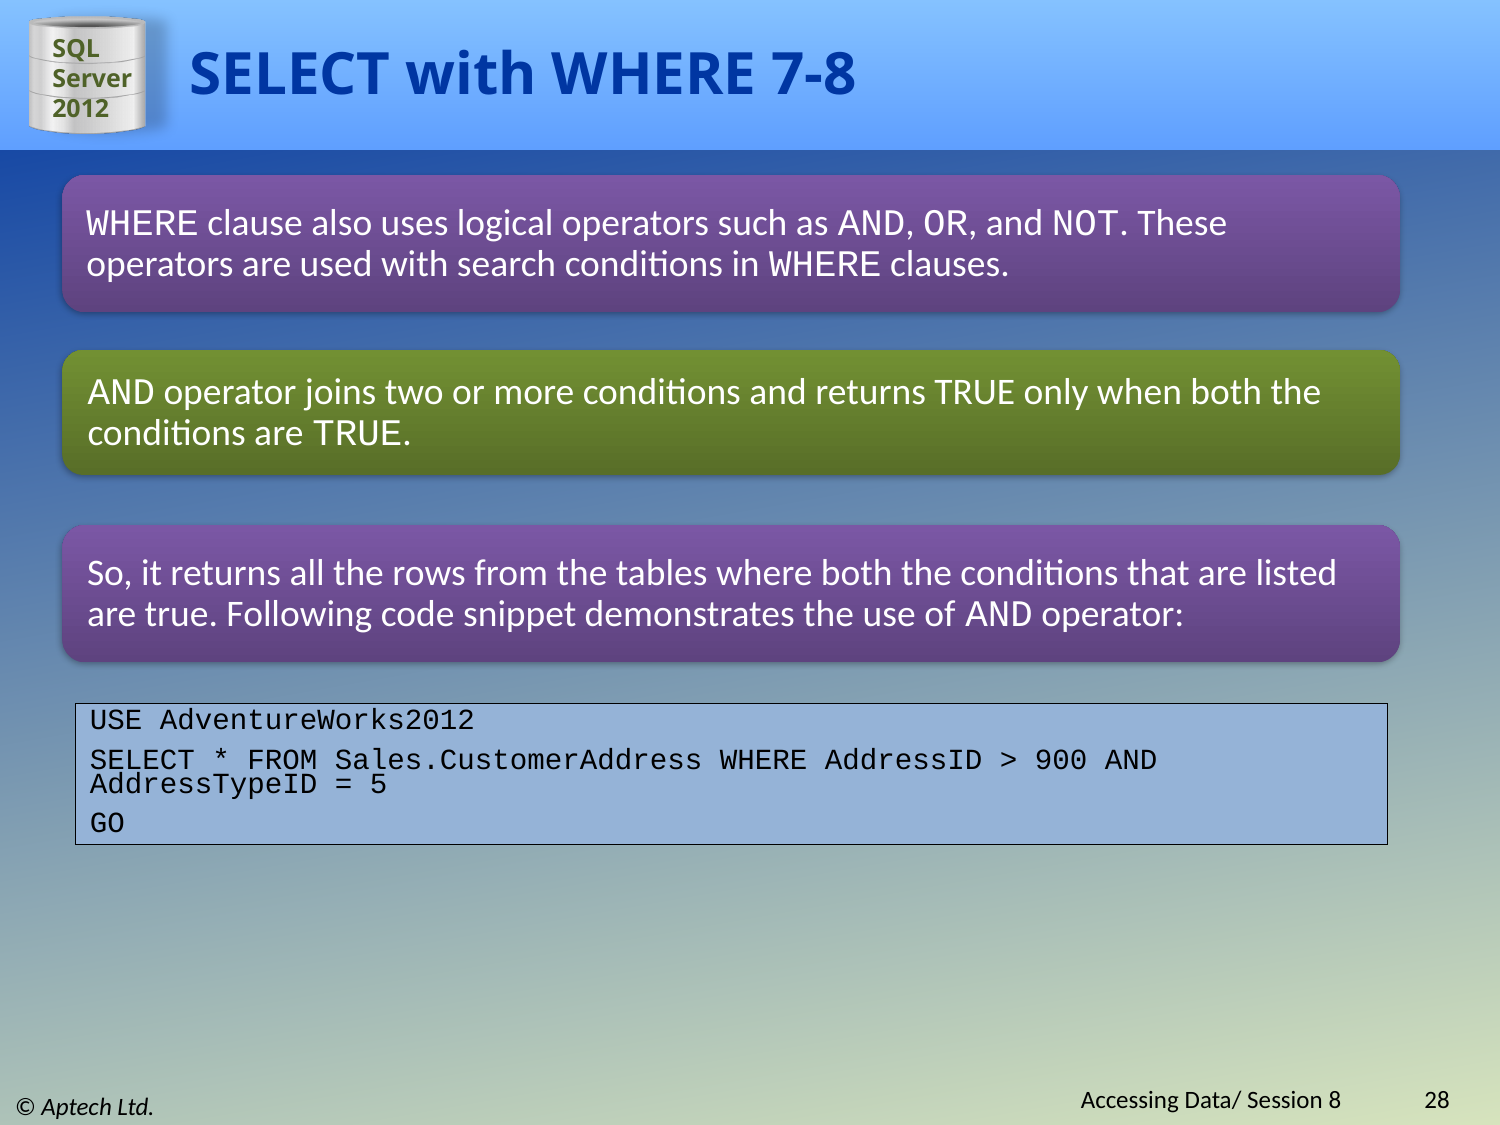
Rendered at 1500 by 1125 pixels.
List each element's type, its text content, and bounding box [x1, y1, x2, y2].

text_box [62, 174, 1401, 313]
slide_number 28 [1363, 1084, 1465, 1113]
text_box USE AdventureWorks2012 SELECT * FROM Sales.CustomerAddress WHERE AddressID > 900 AND AddressTypeID = 5 GO [75, 703, 1388, 845]
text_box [62, 349, 1401, 476]
picture [24, 0, 150, 150]
footer Accessing Data/ Session 8 [375, 1084, 1363, 1113]
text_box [62, 524, 1401, 663]
title SELECT with WHERE 7-8 [174, 37, 1426, 106]
